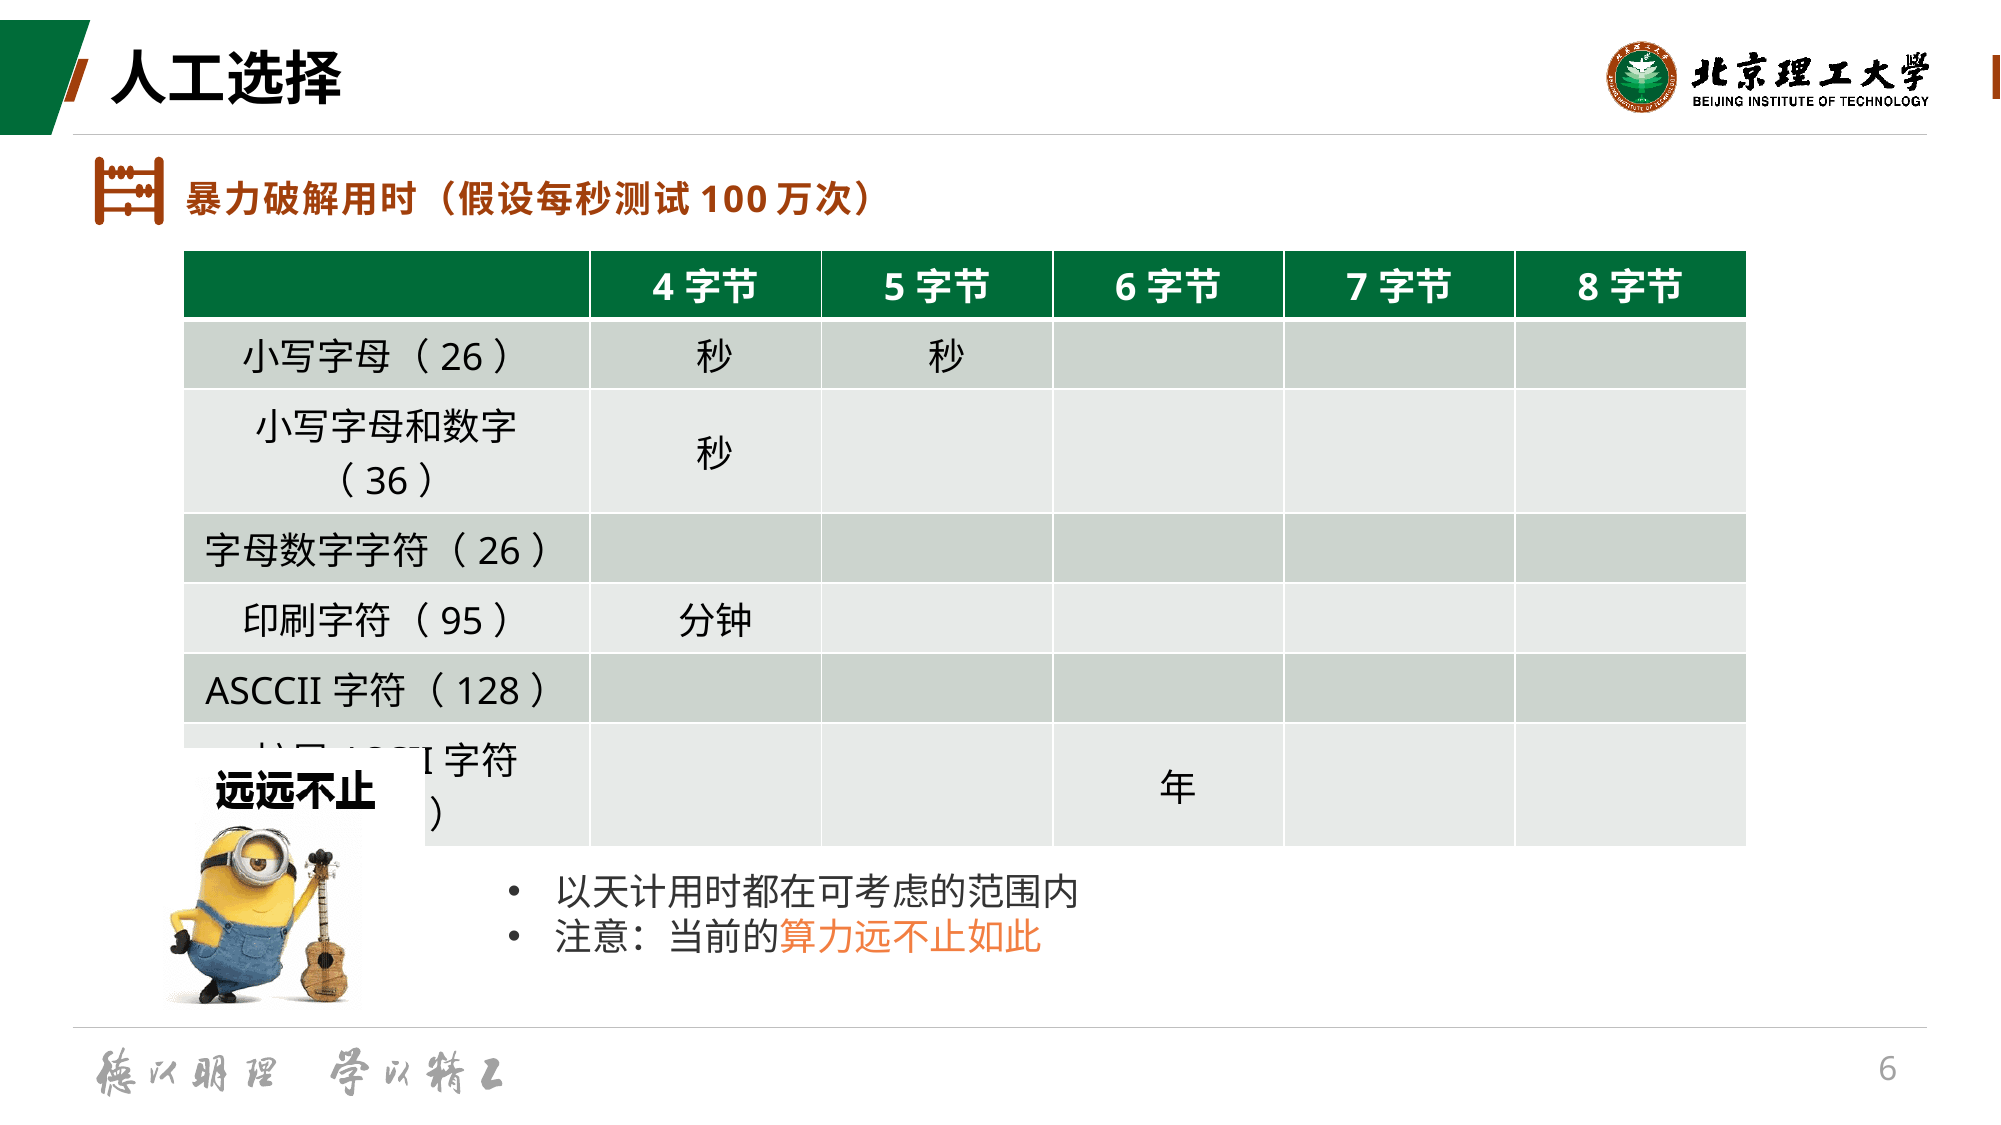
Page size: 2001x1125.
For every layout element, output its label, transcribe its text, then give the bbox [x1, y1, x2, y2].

text_box 以天计用时都在可考虑的范围内 注意：当前的算力远不止如此 [492, 860, 1312, 966]
picture [1606, 41, 1929, 113]
picture [163, 748, 425, 1010]
text_box 暴力破解用时（假设每秒测试100万次） [170, 156, 1000, 239]
text_box [94, 156, 164, 226]
title 人工选择 [94, 40, 1513, 120]
